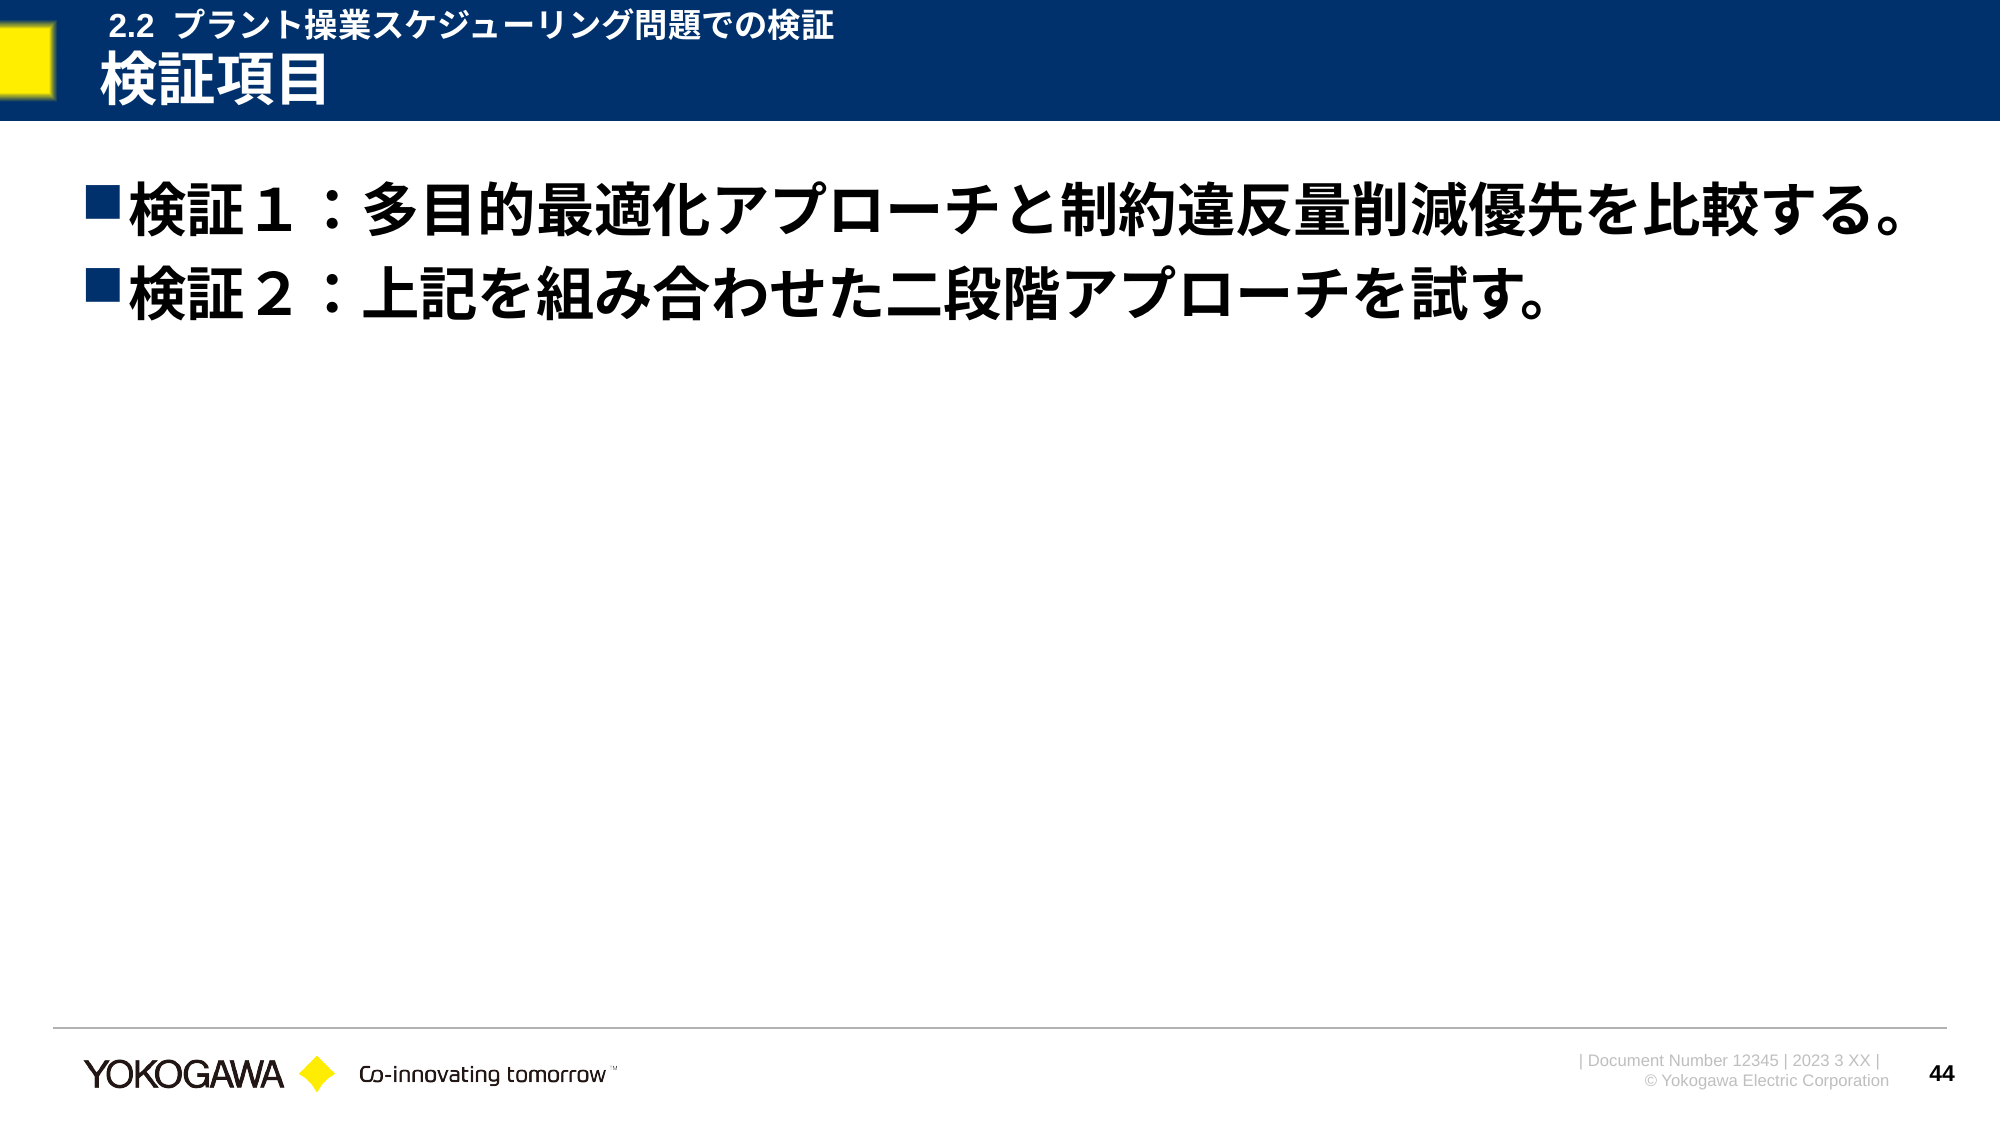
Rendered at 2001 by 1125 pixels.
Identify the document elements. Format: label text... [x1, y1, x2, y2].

slide_number 44 [1904, 1042, 1970, 1103]
picture [83, 1055, 617, 1093]
title 検証項目 [84, 39, 1955, 125]
text_box 検証１：多目的最適化アプローチと制約違反量削減優先を比較する。 検証２：上記を組み合わせた二段階アプローチを試す。 [66, 173, 1955, 414]
text_box 2.2 プラント操業スケジューリング問題での検証 [93, 0, 1187, 52]
picture [0, 6, 69, 115]
